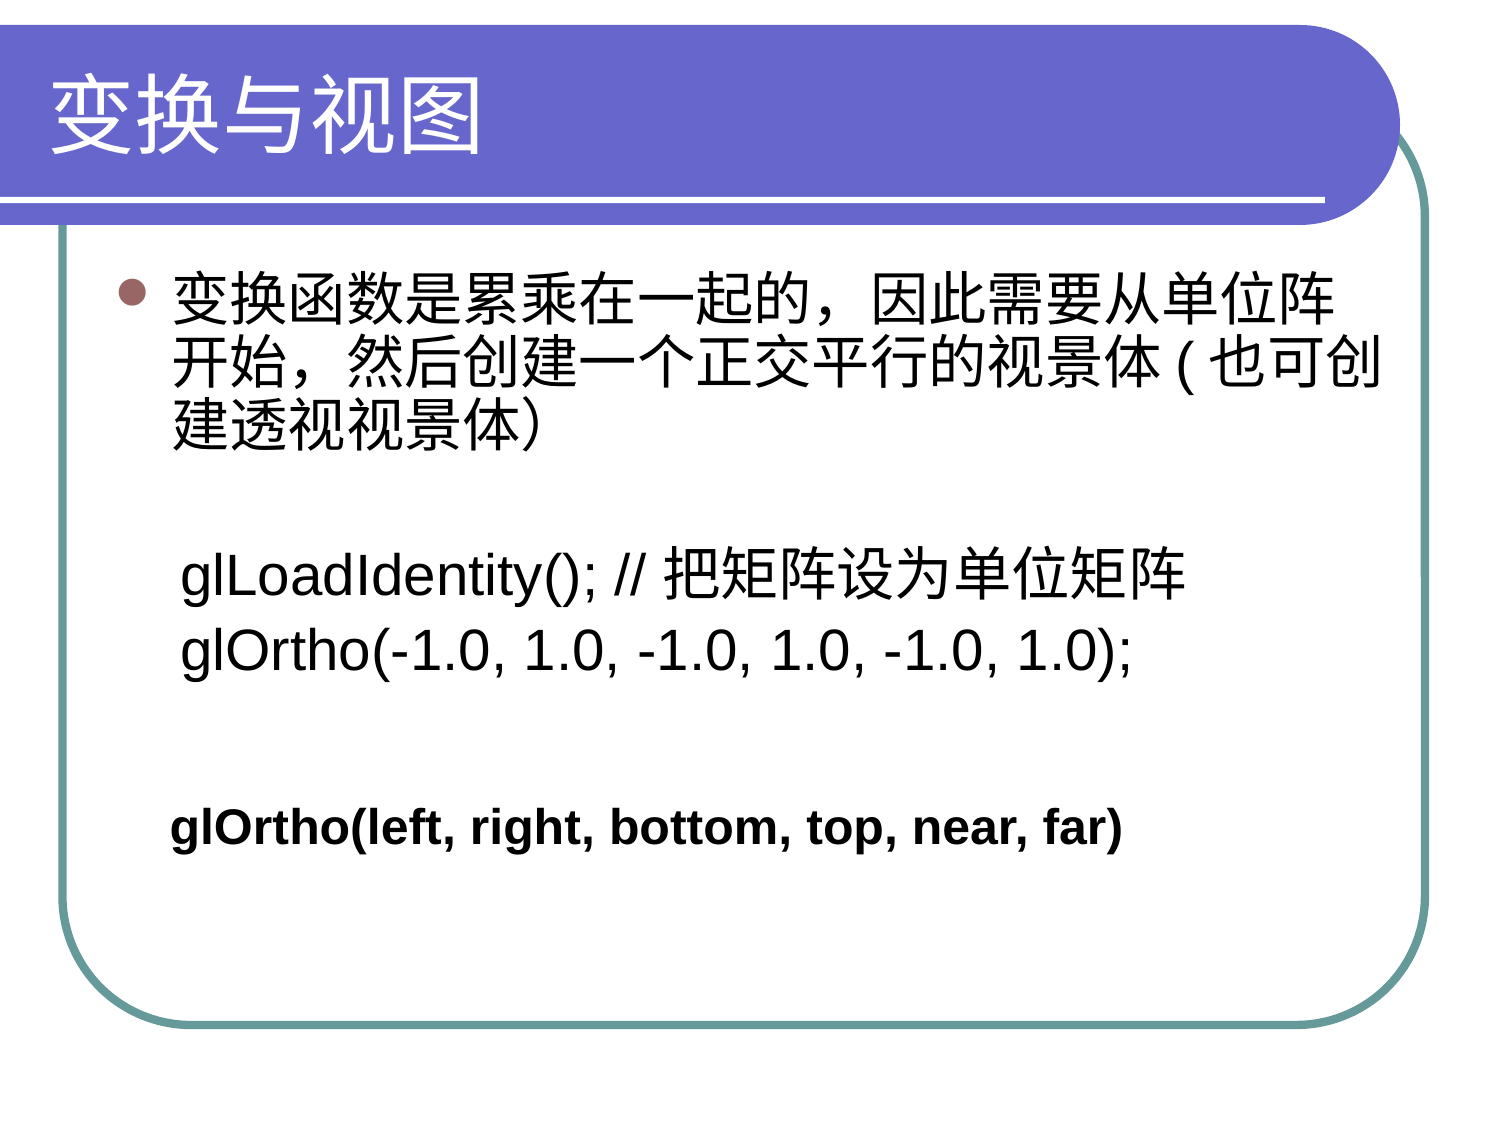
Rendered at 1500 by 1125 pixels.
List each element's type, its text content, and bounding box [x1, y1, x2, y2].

list 变换函数是累乘在一起的，因此需要从单位阵 开始，然后创建一个正交平行的视景体(也可创建透视视景体） glLoadIdentity(); //把矩阵设为单位矩阵 glOrtho(-1.0, 1.0, -1.0, 1.0, -1.0, 1.0); [99, 262, 1401, 988]
title 变换与视图 [31, 37, 1348, 188]
text_box glOrtho(left, right, bottom, top, near, far) [154, 786, 1224, 862]
